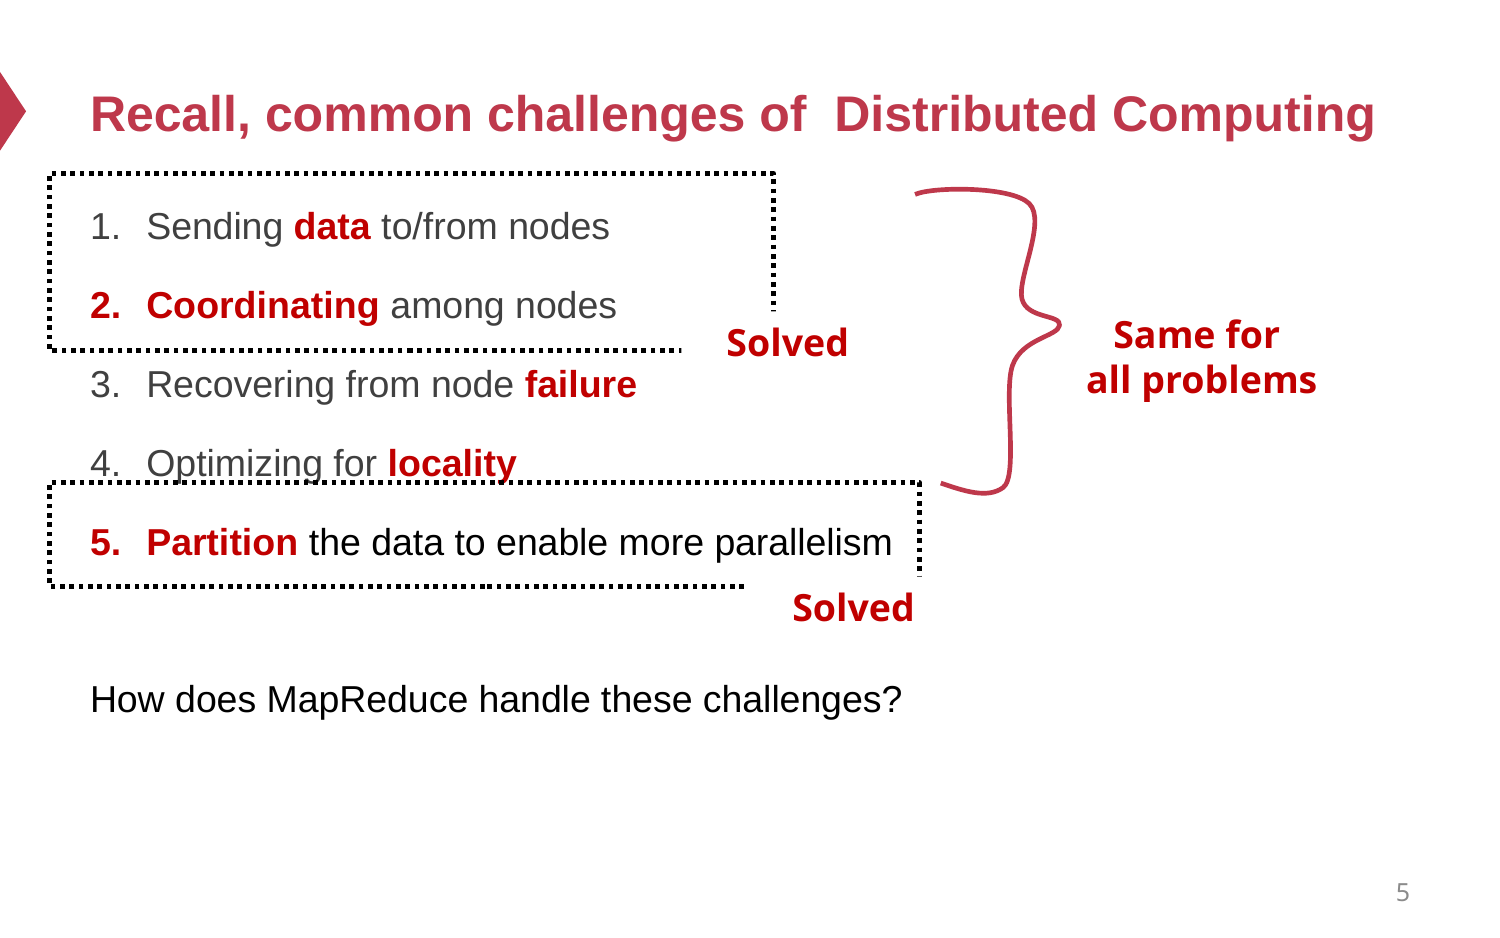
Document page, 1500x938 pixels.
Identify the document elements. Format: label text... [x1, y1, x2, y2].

list Sending data to/from nodes Coordinating among nodes Recovering from node failure Optimizing for locality Partition the data to enable more parallelism How does MapReduce handle these challenges? [75, 185, 1425, 900]
text_box Same for all problems [1051, 303, 1353, 409]
text_box [49, 482, 920, 588]
slide_number 5 [1074, 868, 1425, 919]
text_box Solved [747, 576, 960, 637]
text_box [49, 173, 774, 351]
text_box Solved [681, 311, 895, 372]
text_box [915, 189, 1051, 494]
title Recall, common challenges of Distributed Computing [75, 37, 1425, 185]
